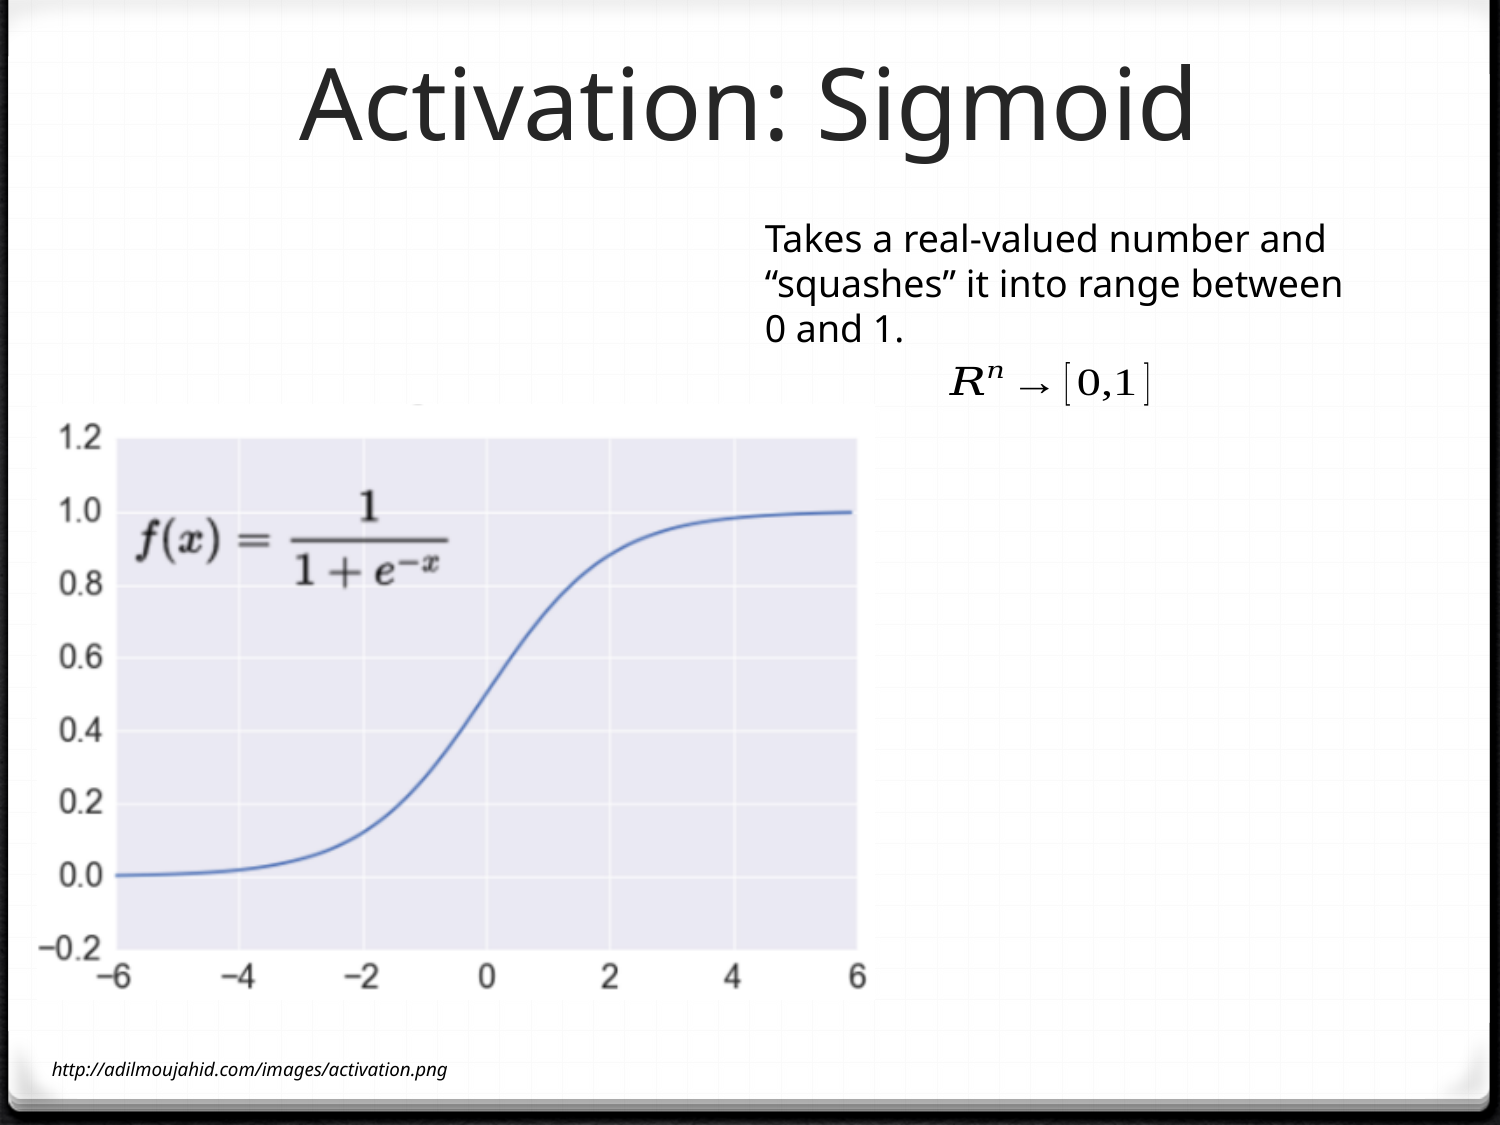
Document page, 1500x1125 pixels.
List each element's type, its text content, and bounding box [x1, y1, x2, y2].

text_box Takes a real-valued number and “squashes” it into range between 0 and 1. [749, 207, 1390, 403]
text_box http://adilmoujahid.com/images/activation.png [37, 1049, 513, 1088]
text_box Activation: Sigmoid [90, 29, 1410, 171]
picture [0, 0, 1500, 1125]
